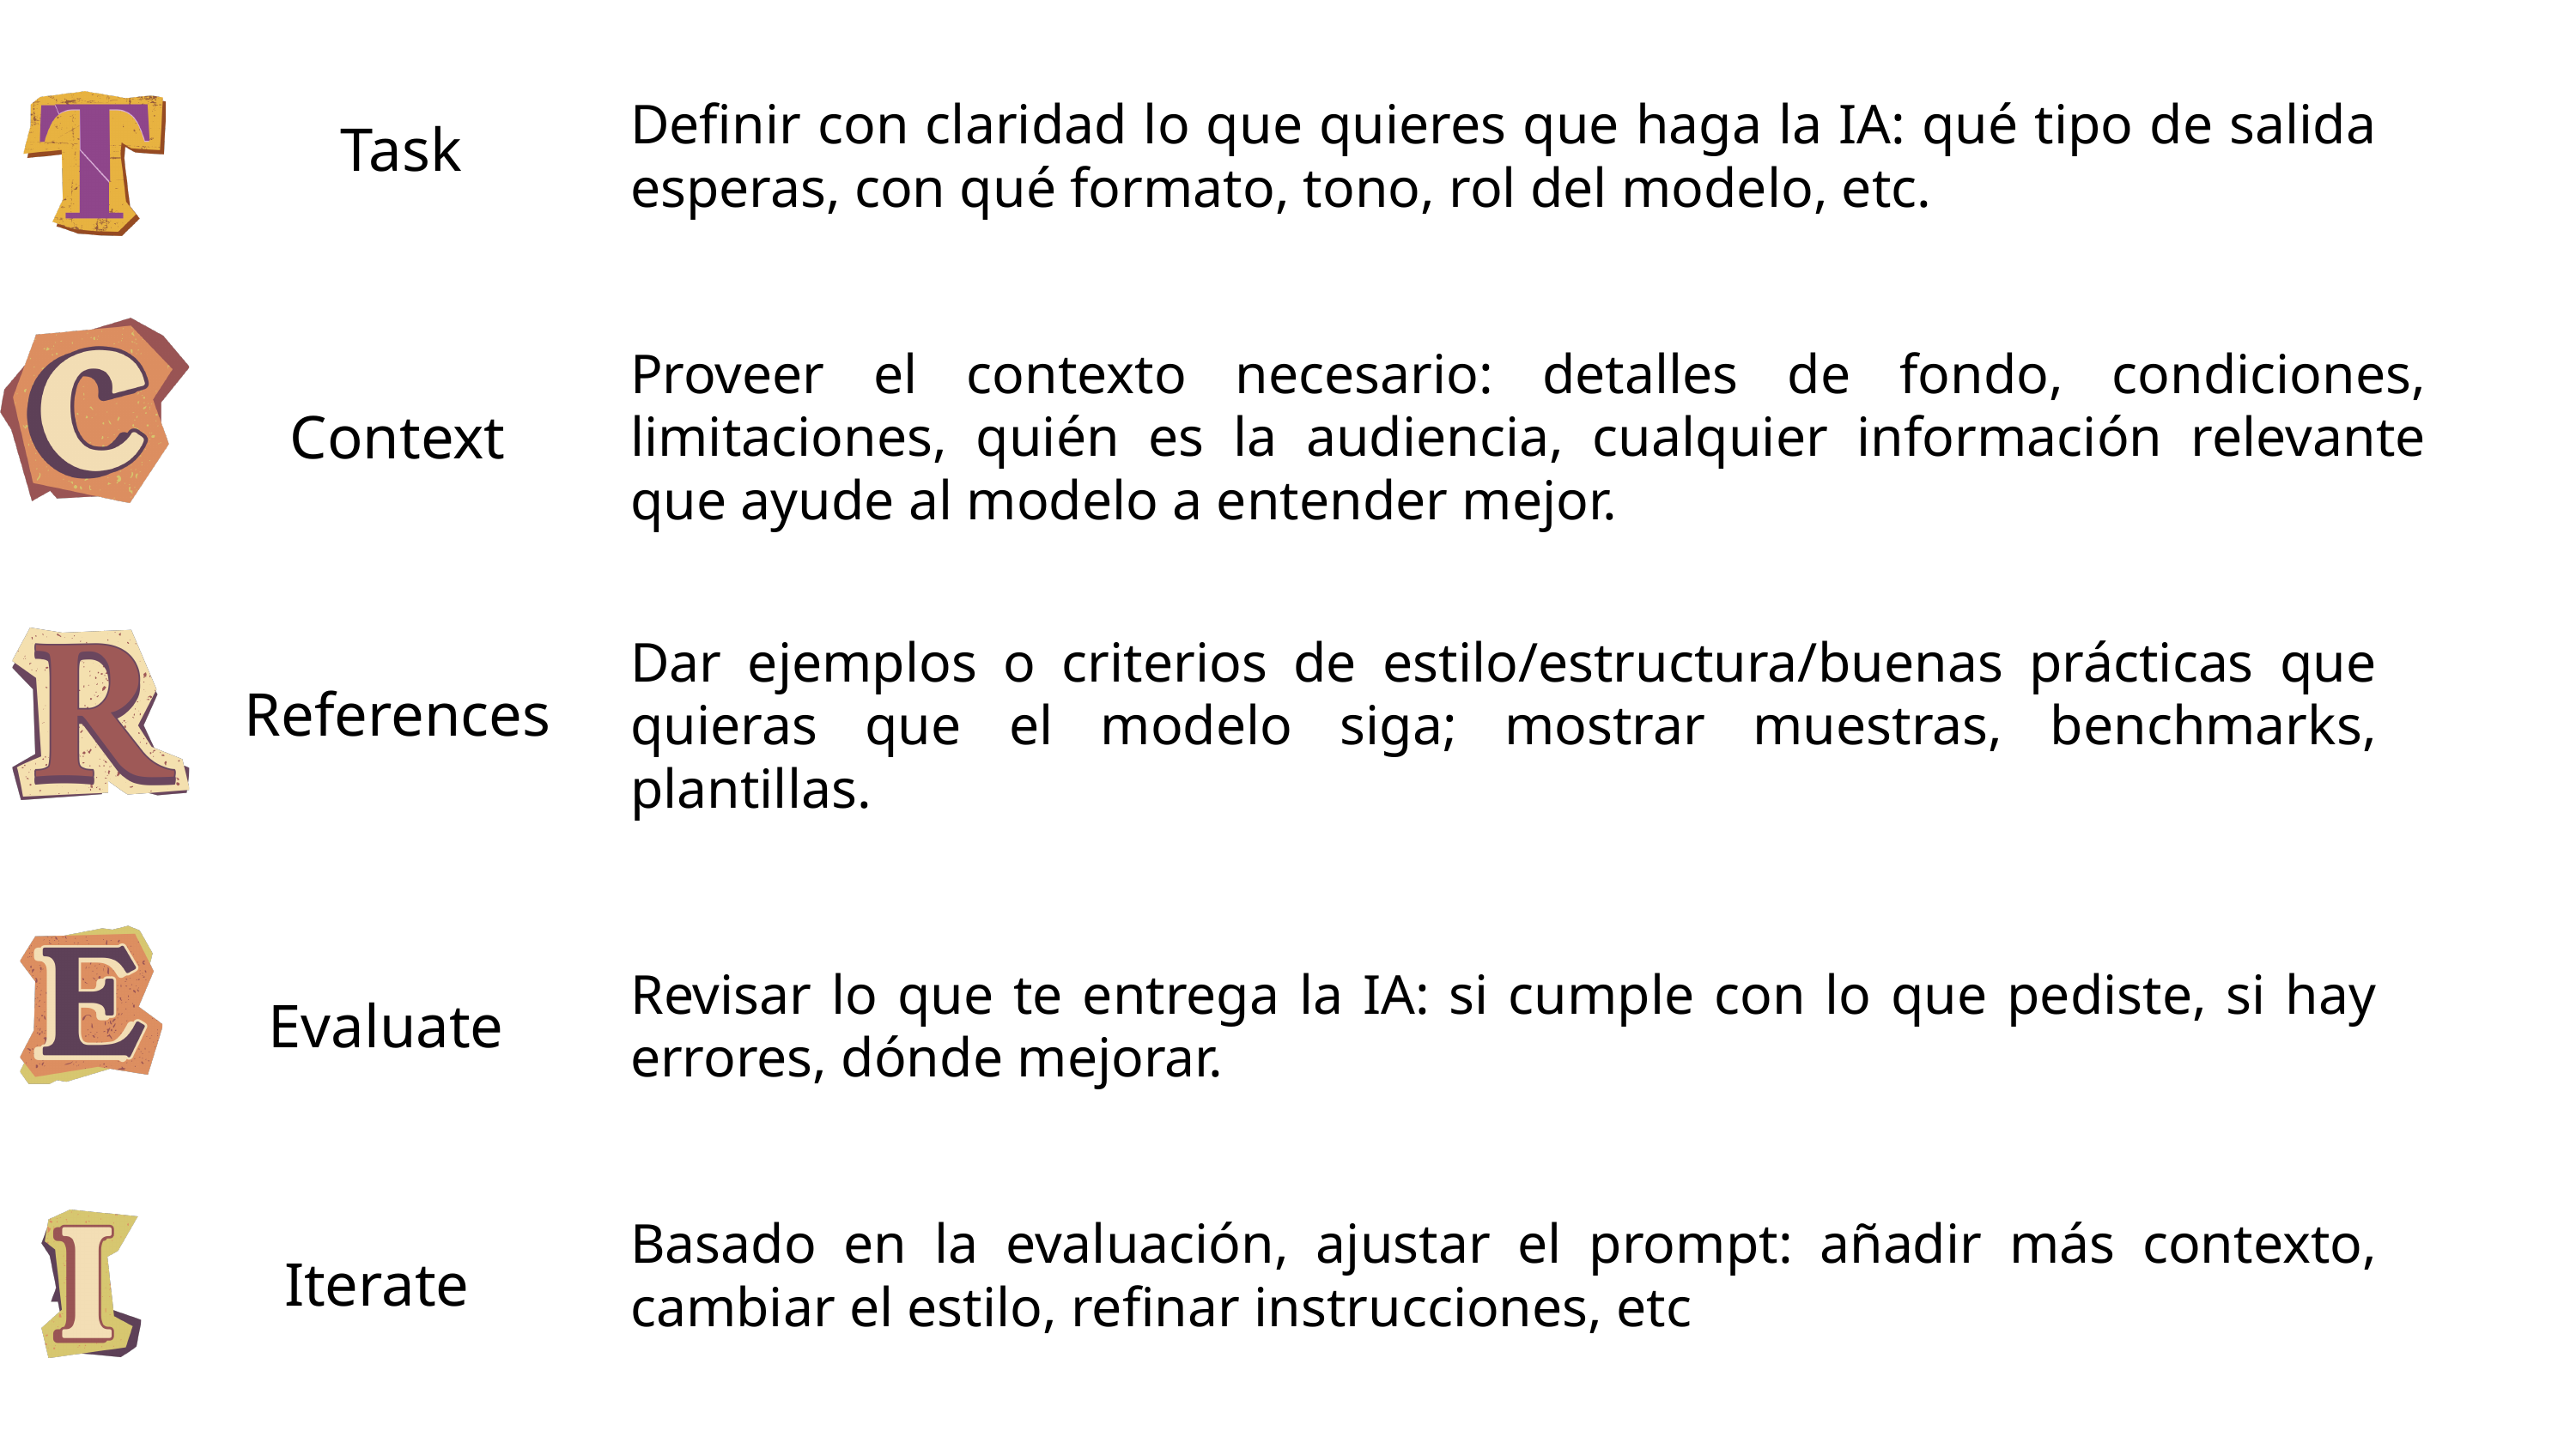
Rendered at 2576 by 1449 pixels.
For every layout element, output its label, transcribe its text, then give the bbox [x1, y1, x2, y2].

text_box Basado en la evaluación, ajustar el prompt: añadir más contexto, cambiar el estilo, refinar instrucciones, etc [630, 1210, 2379, 1337]
text_box Definir con claridad lo que quieres que haga la IA: qué tipo de salida esperas, con qué formato, tono, rol del modelo, etc. [630, 91, 2379, 218]
text_box Revisar lo que te entrega la IA: si cumple con lo que pediste, si hay errores, dónde mejorar. [630, 961, 2379, 1088]
text_box [41, 1210, 142, 1358]
text_box Proveer el contexto necesario: detalles de fondo, condiciones, limitaciones, quién es la audiencia, cualquier información relevante que ayude al modelo a entender mejor. [630, 340, 2428, 531]
text_box Evaluate [248, 990, 524, 1060]
text_box [12, 627, 190, 800]
text_box References [222, 678, 574, 749]
text_box Task [319, 112, 483, 184]
text_box Iterate [270, 1248, 483, 1319]
text_box [20, 925, 163, 1085]
text_box Dar ejemplos o criterios de estilo/estructura/buenas prácticas que quieras que el modelo siga; mostrar muestras, benchmarks, plantillas. [630, 628, 2379, 820]
text_box [0, 318, 190, 503]
text_box [23, 91, 167, 236]
text_box Context [271, 401, 524, 471]
